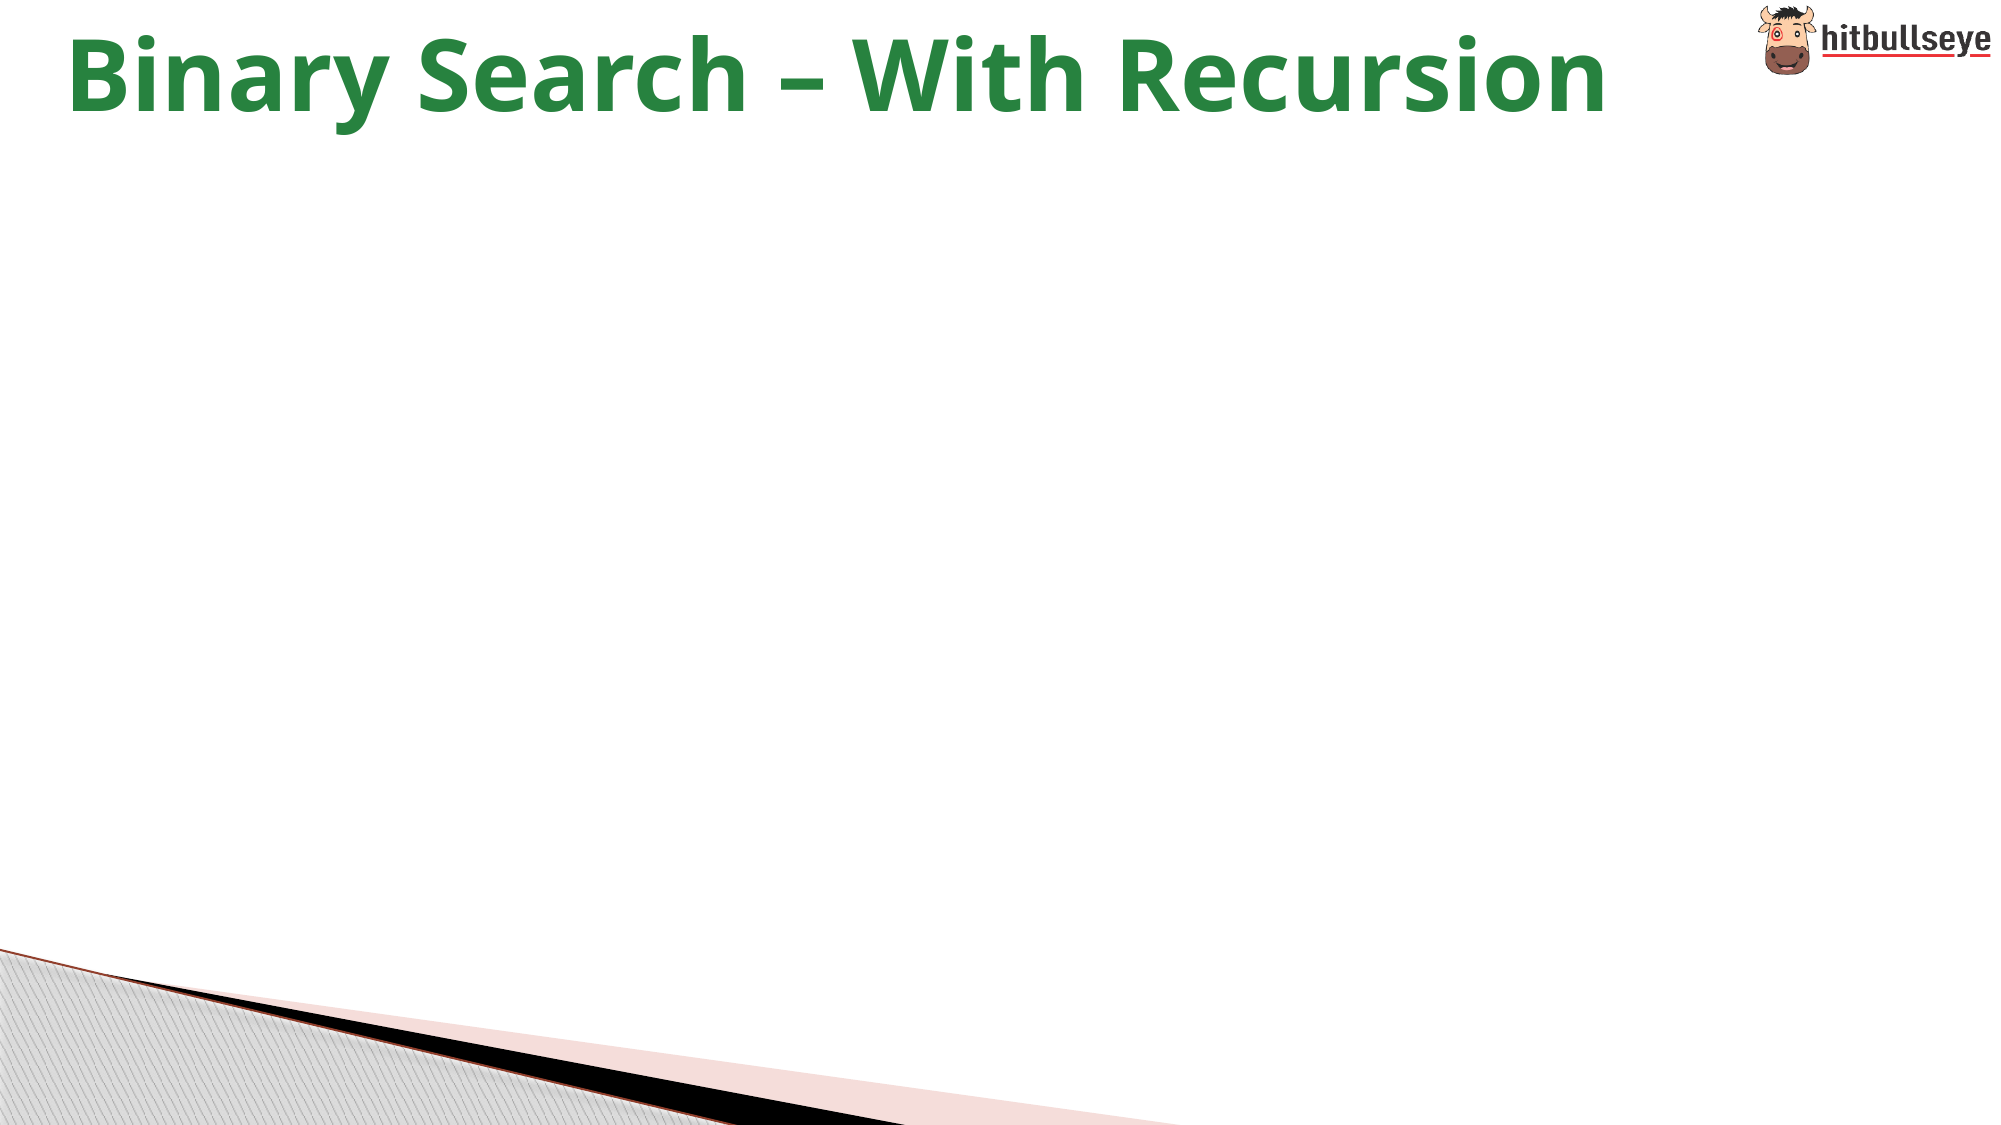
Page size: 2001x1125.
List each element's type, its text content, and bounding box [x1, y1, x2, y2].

text_box Binary Search – With Recursion [49, 3, 1951, 139]
picture [1748, 0, 2000, 81]
